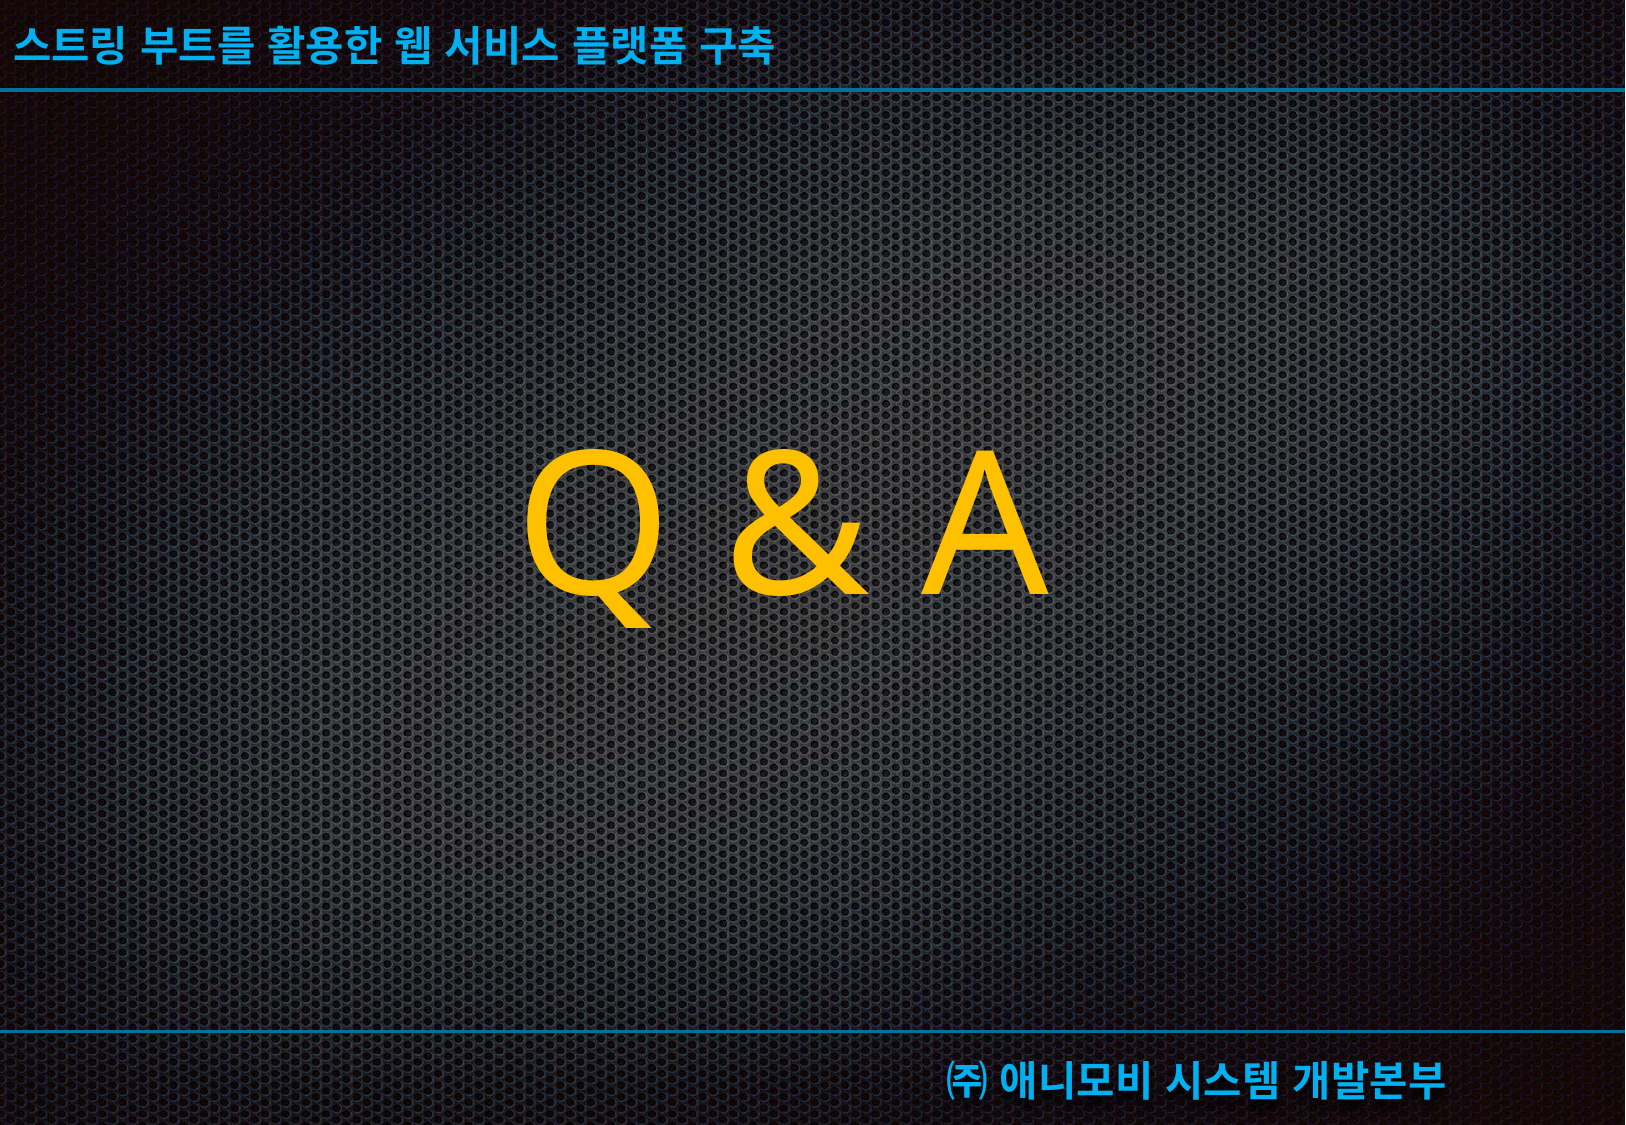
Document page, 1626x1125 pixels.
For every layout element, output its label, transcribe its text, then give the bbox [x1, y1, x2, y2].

picture [0, 1034, 1625, 1125]
picture [0, 0, 1625, 87]
picture [0, 93, 1625, 1029]
text_box Q & A [500, 387, 1065, 643]
